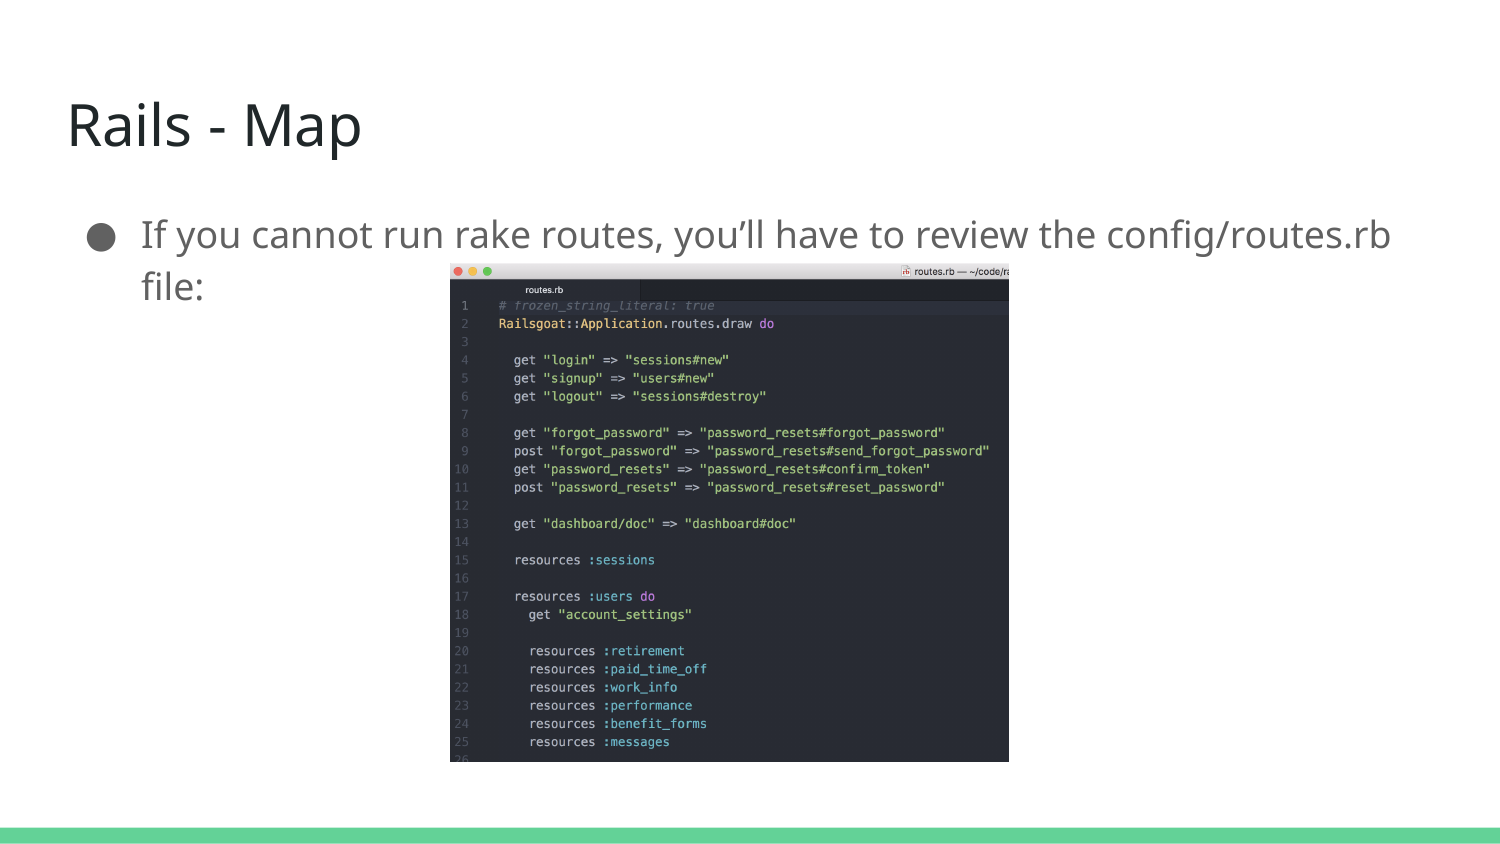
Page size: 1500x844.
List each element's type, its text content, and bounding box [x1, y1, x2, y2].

title Rails - Map [51, 72, 1449, 167]
picture [449, 263, 1009, 762]
list If you cannot run rake routes, you’ll have to review the config/routes.rb file: [51, 189, 1449, 750]
